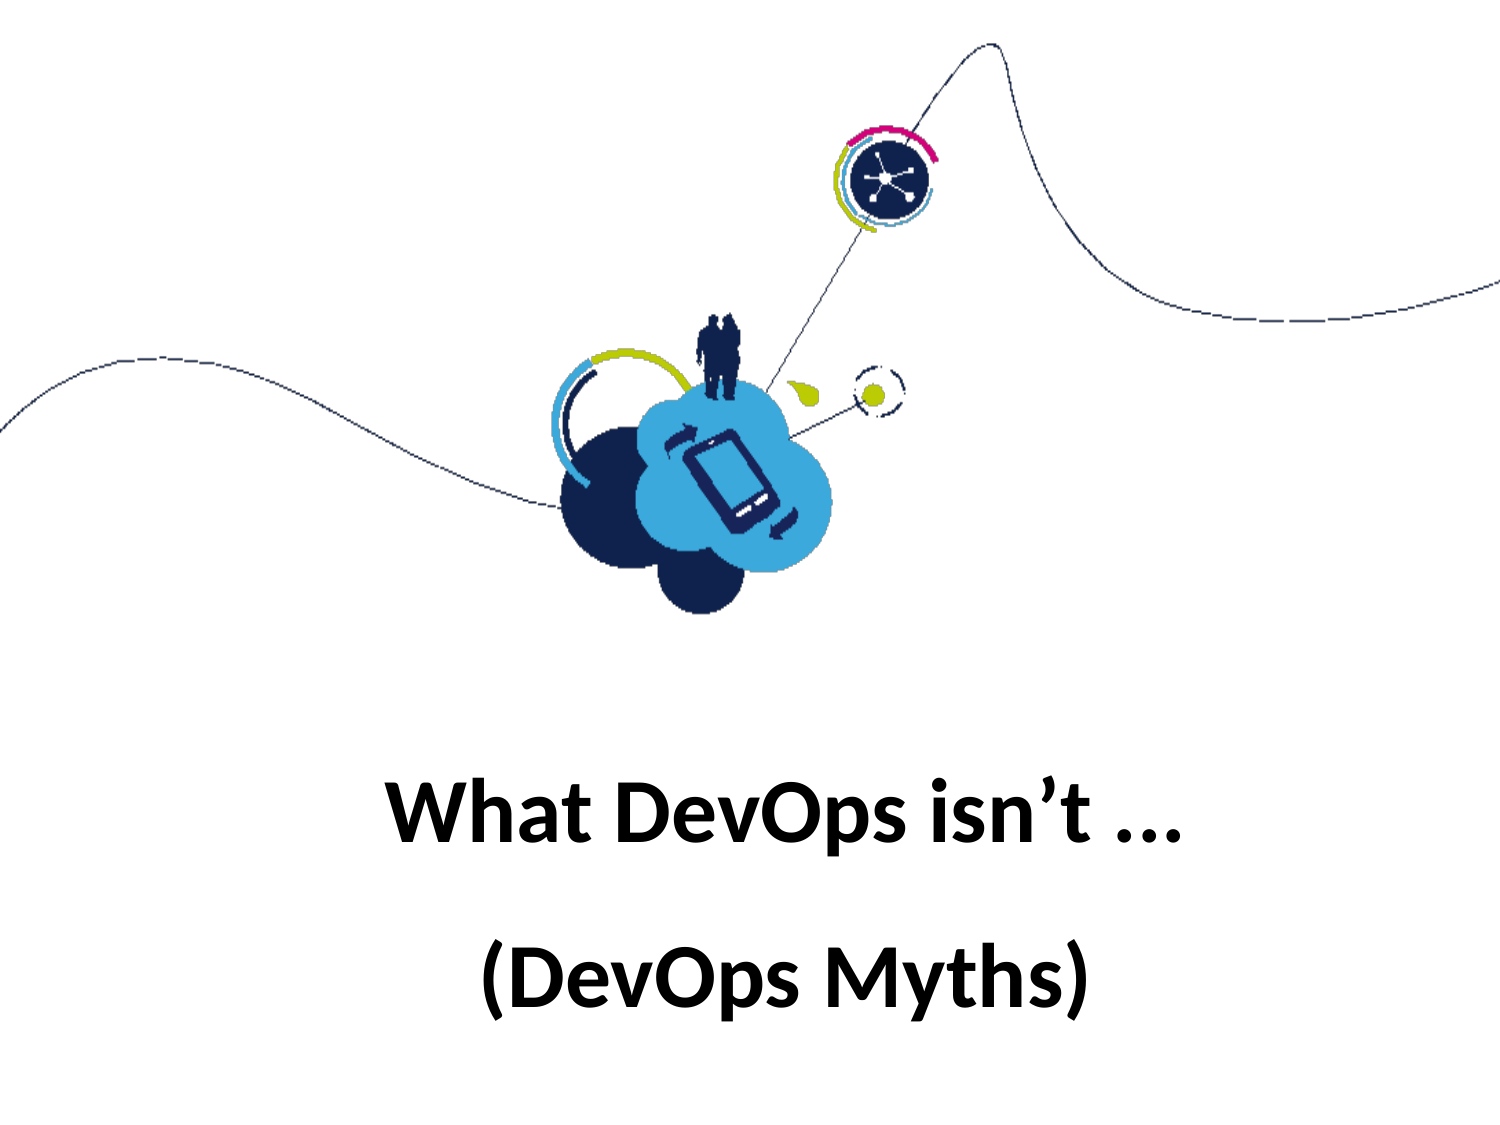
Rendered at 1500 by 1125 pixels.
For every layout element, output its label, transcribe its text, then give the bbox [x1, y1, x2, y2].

picture [0, 0, 1500, 643]
title What DevOps isn’t ... (DevOps Myths) [126, 688, 1445, 912]
